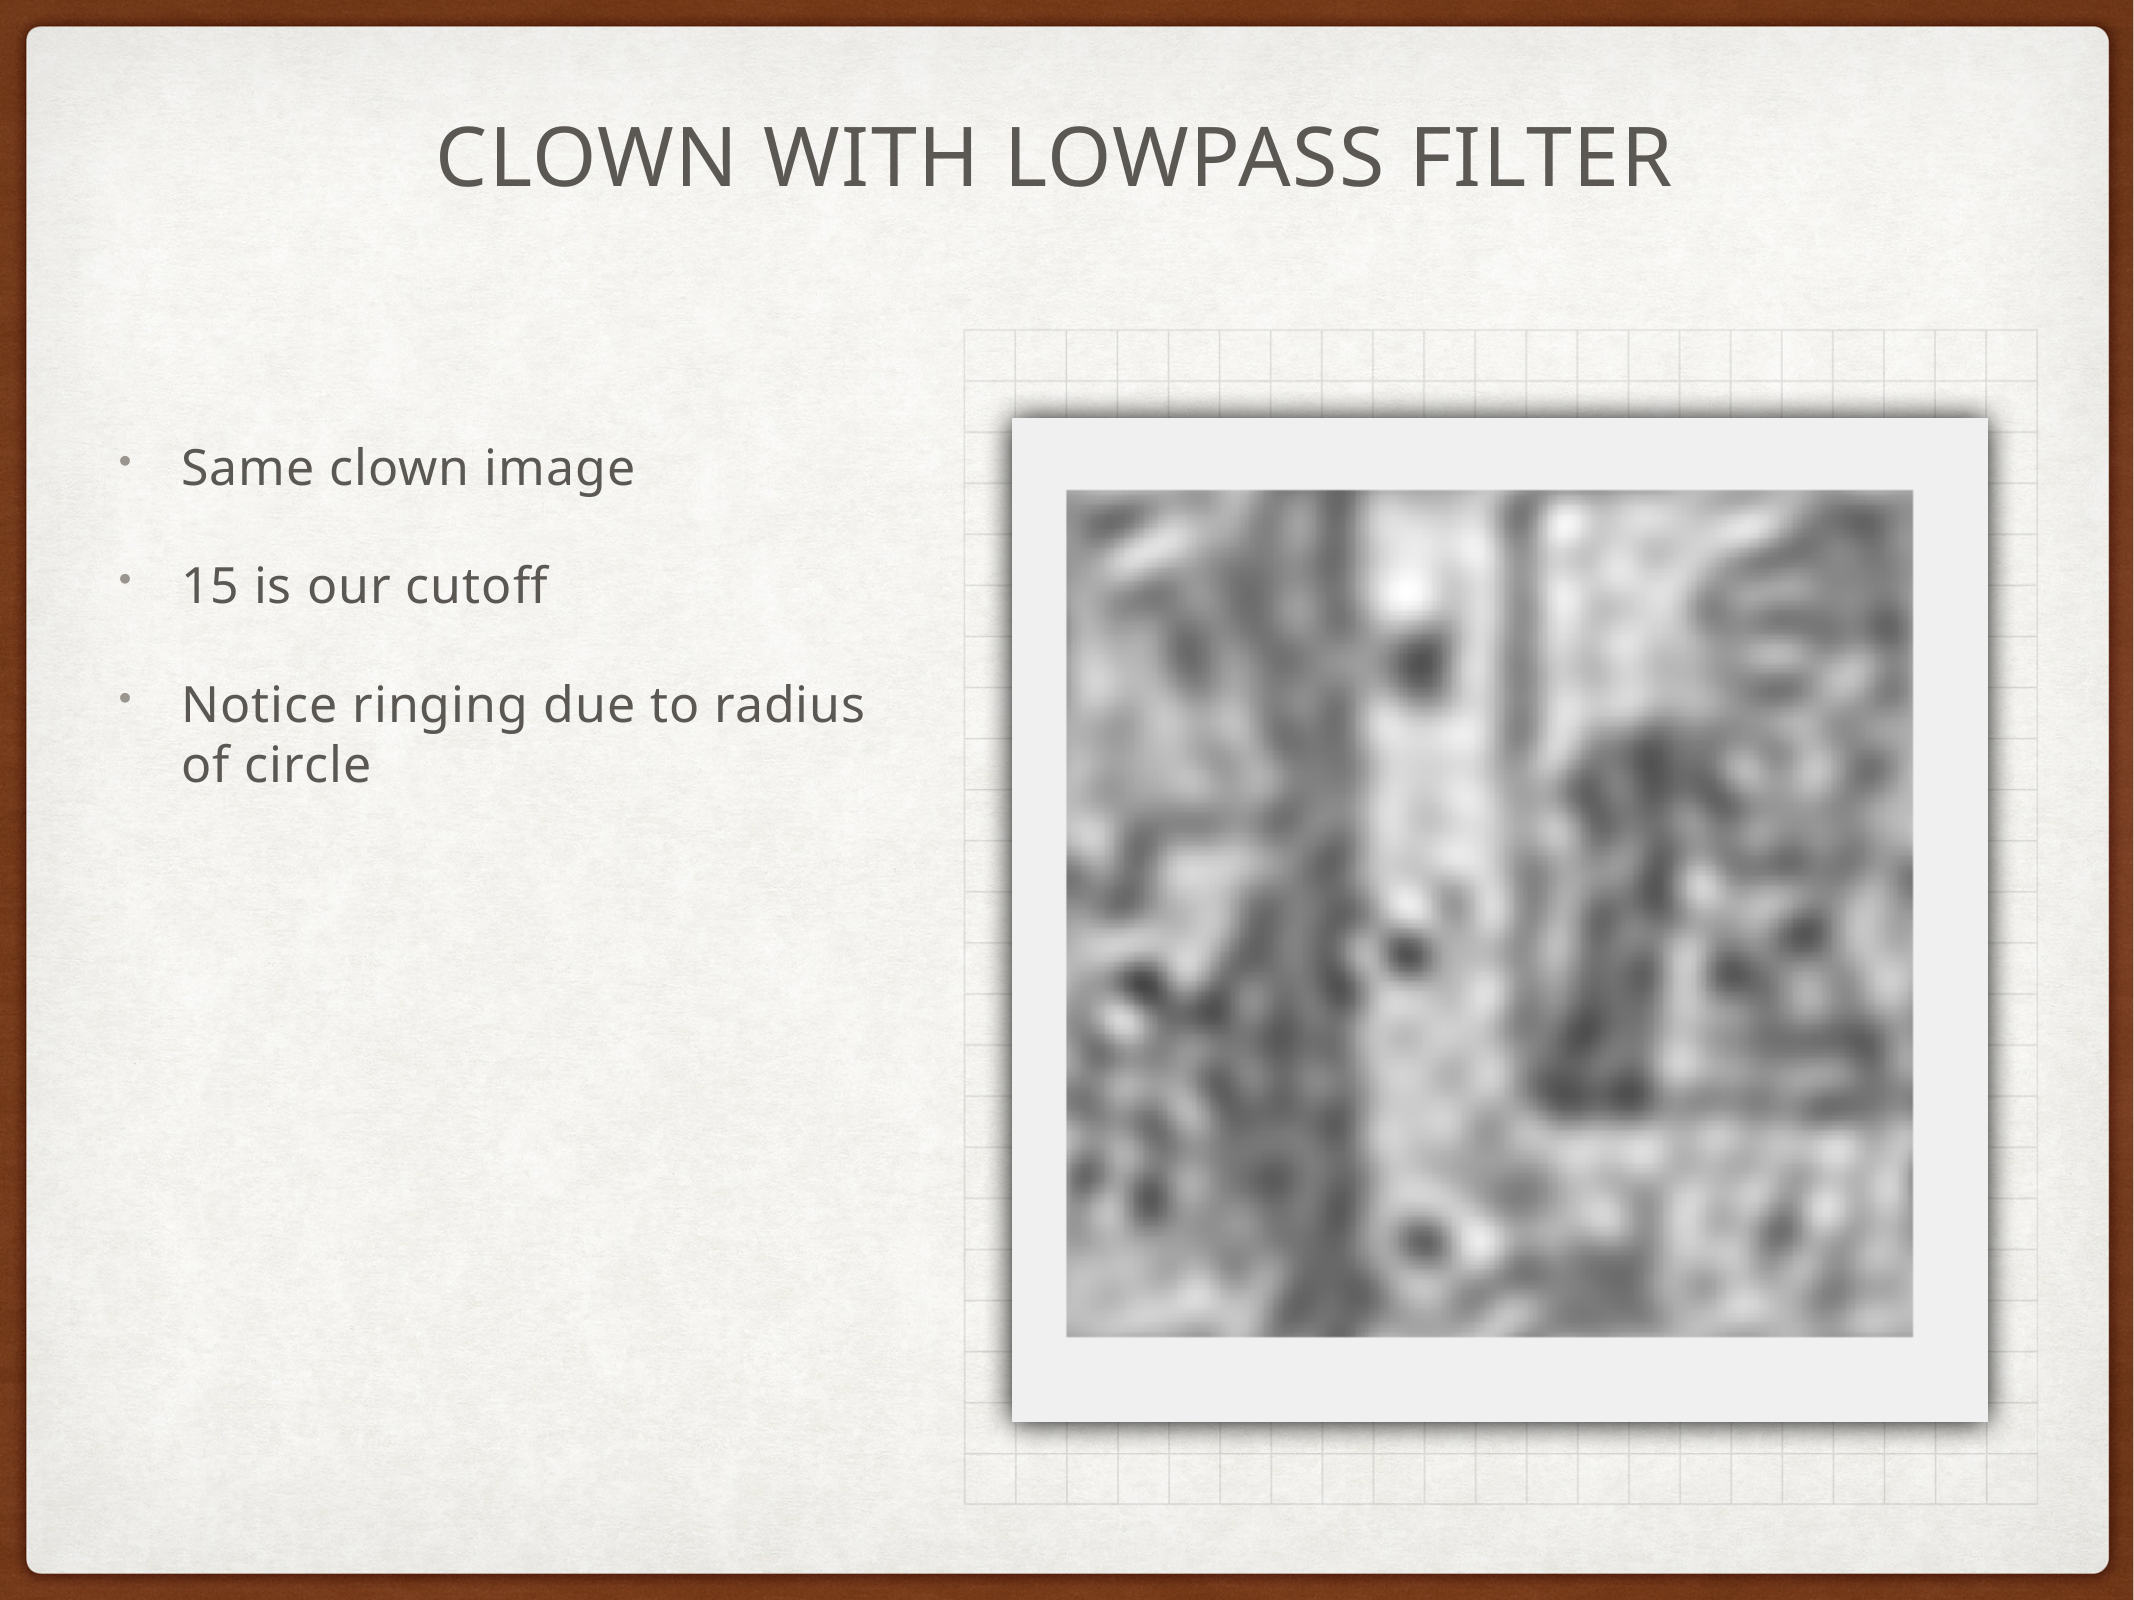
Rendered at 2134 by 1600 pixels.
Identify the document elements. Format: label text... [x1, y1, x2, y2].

list Same clown image 15 is our cutoff Notice ringing due to radius of circle [109, 426, 895, 1416]
title clown with lowpass filter [109, 95, 2024, 220]
picture [0, 0, 2134, 1600]
